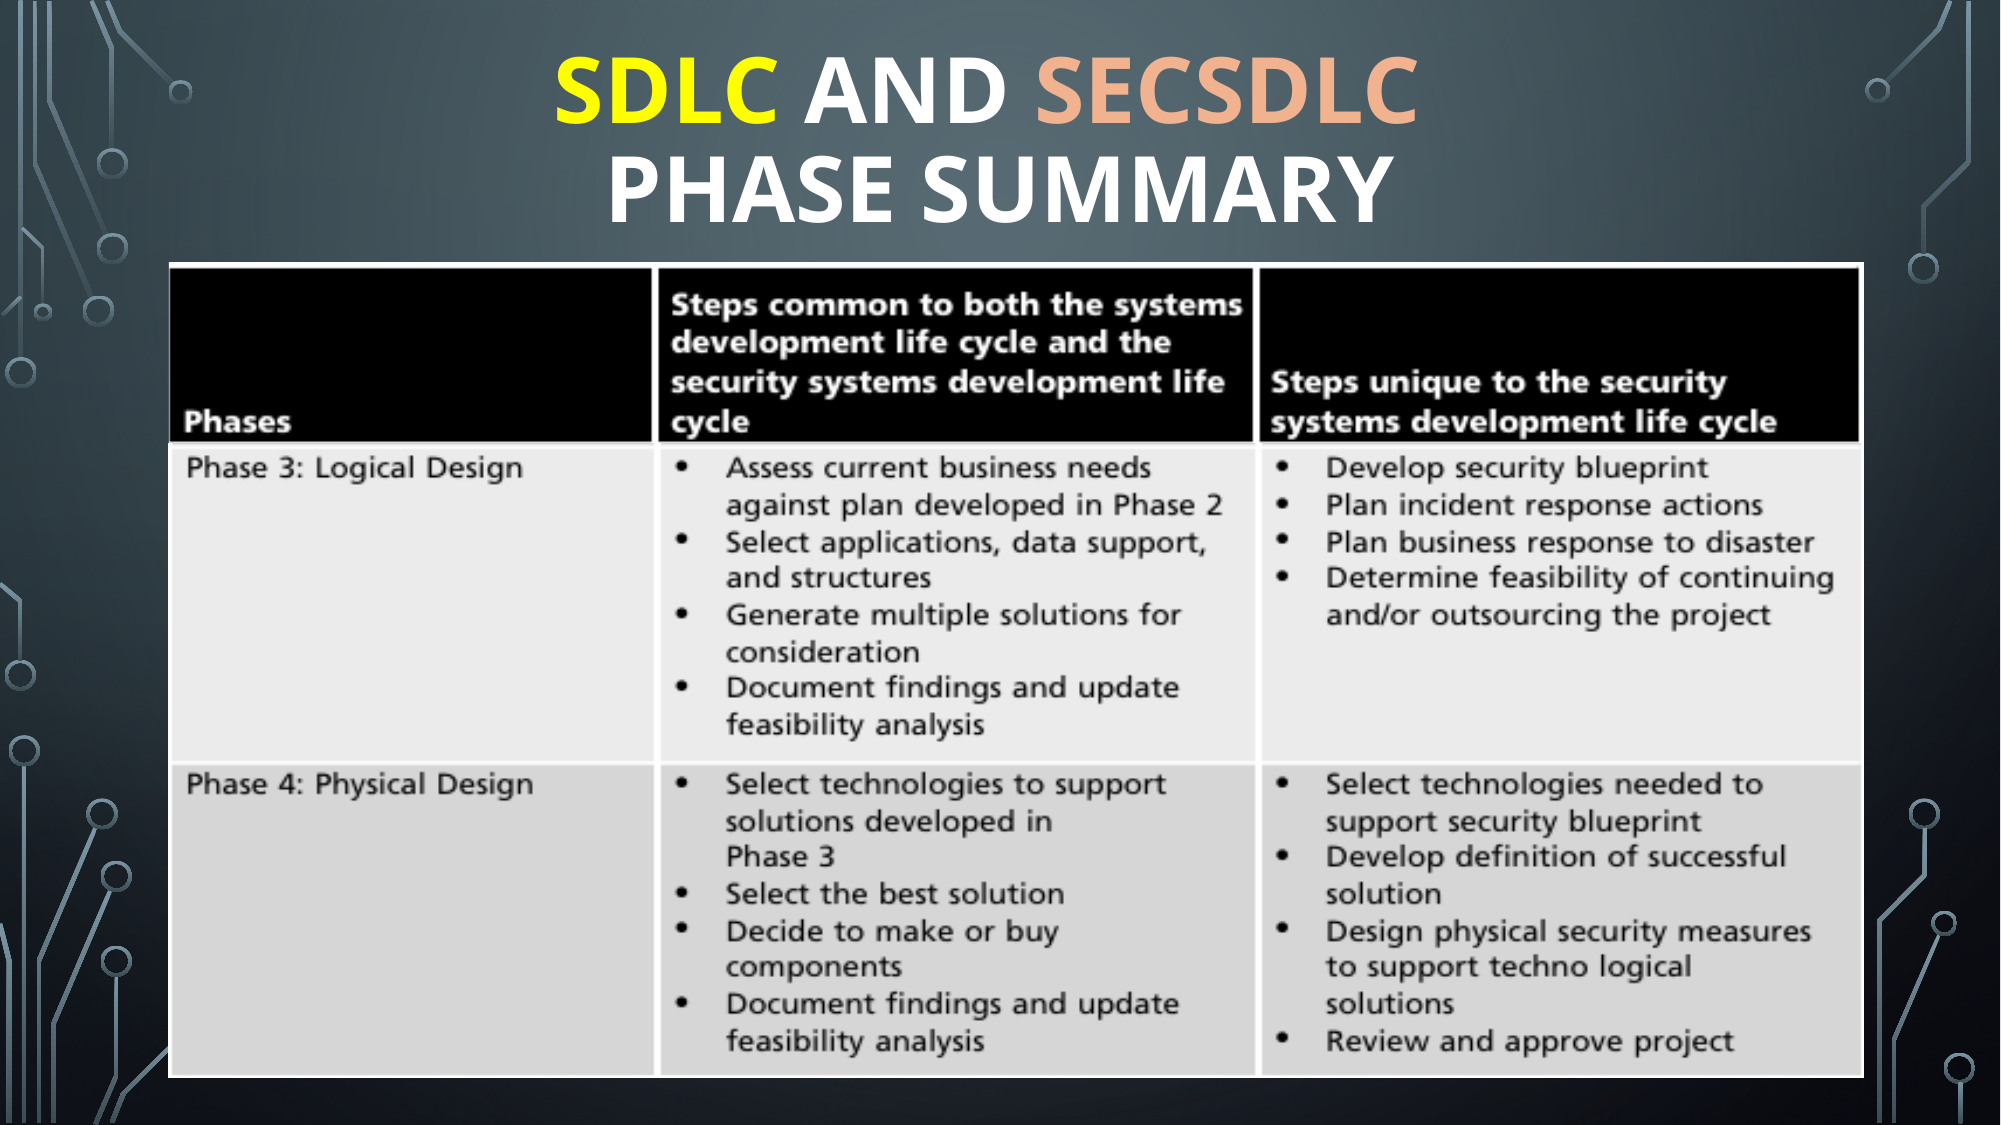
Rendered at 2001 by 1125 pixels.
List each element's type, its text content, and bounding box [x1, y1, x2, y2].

title SDLC and SecSDLC Phase Summary [187, 22, 1813, 262]
picture [168, 262, 1865, 1078]
